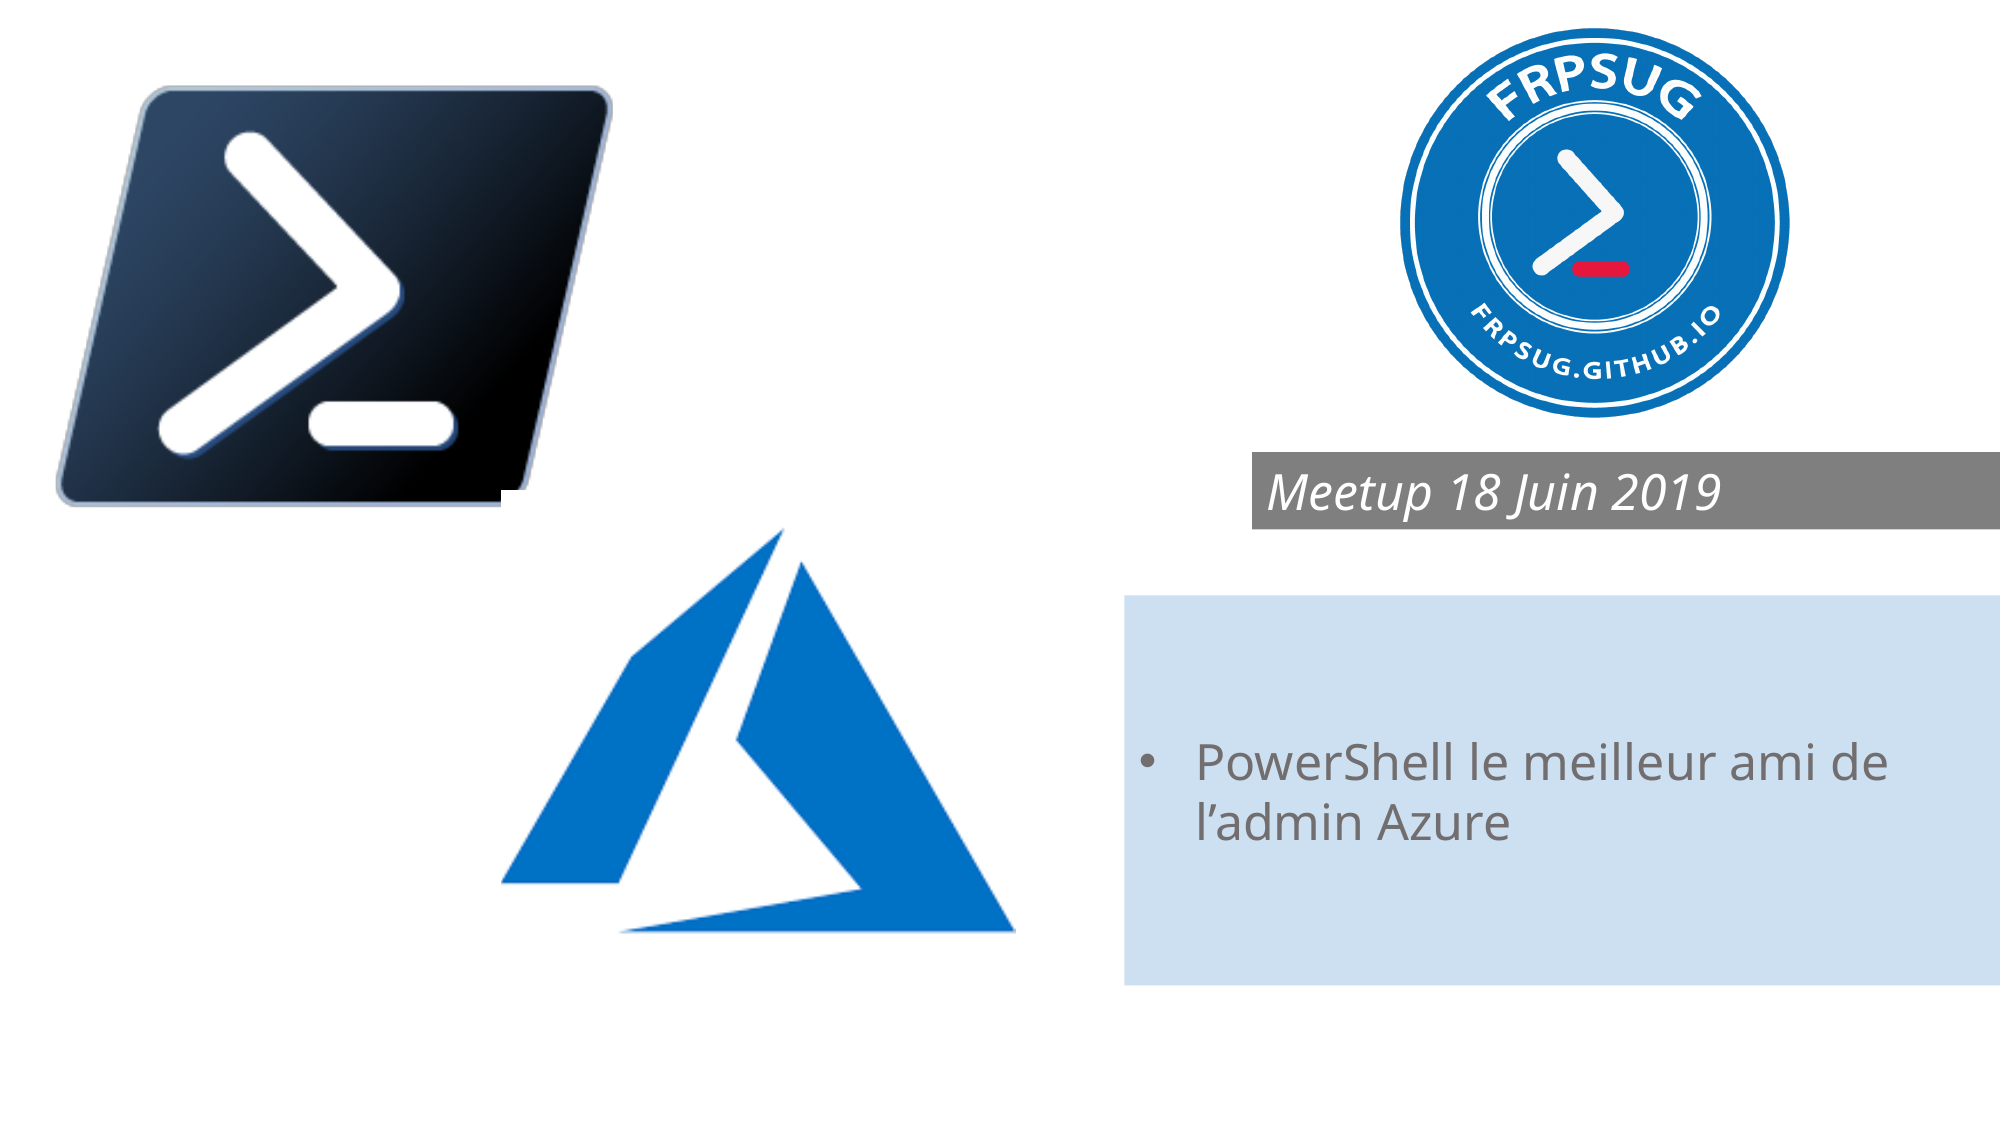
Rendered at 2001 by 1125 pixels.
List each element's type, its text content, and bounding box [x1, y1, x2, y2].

picture [1397, 25, 1792, 420]
text_box PowerShell le meilleur ami de l’admin Azure [1124, 595, 2000, 986]
picture [36, 0, 1016, 1005]
text_box Meetup 18 Juin 2019 [1252, 452, 2000, 530]
